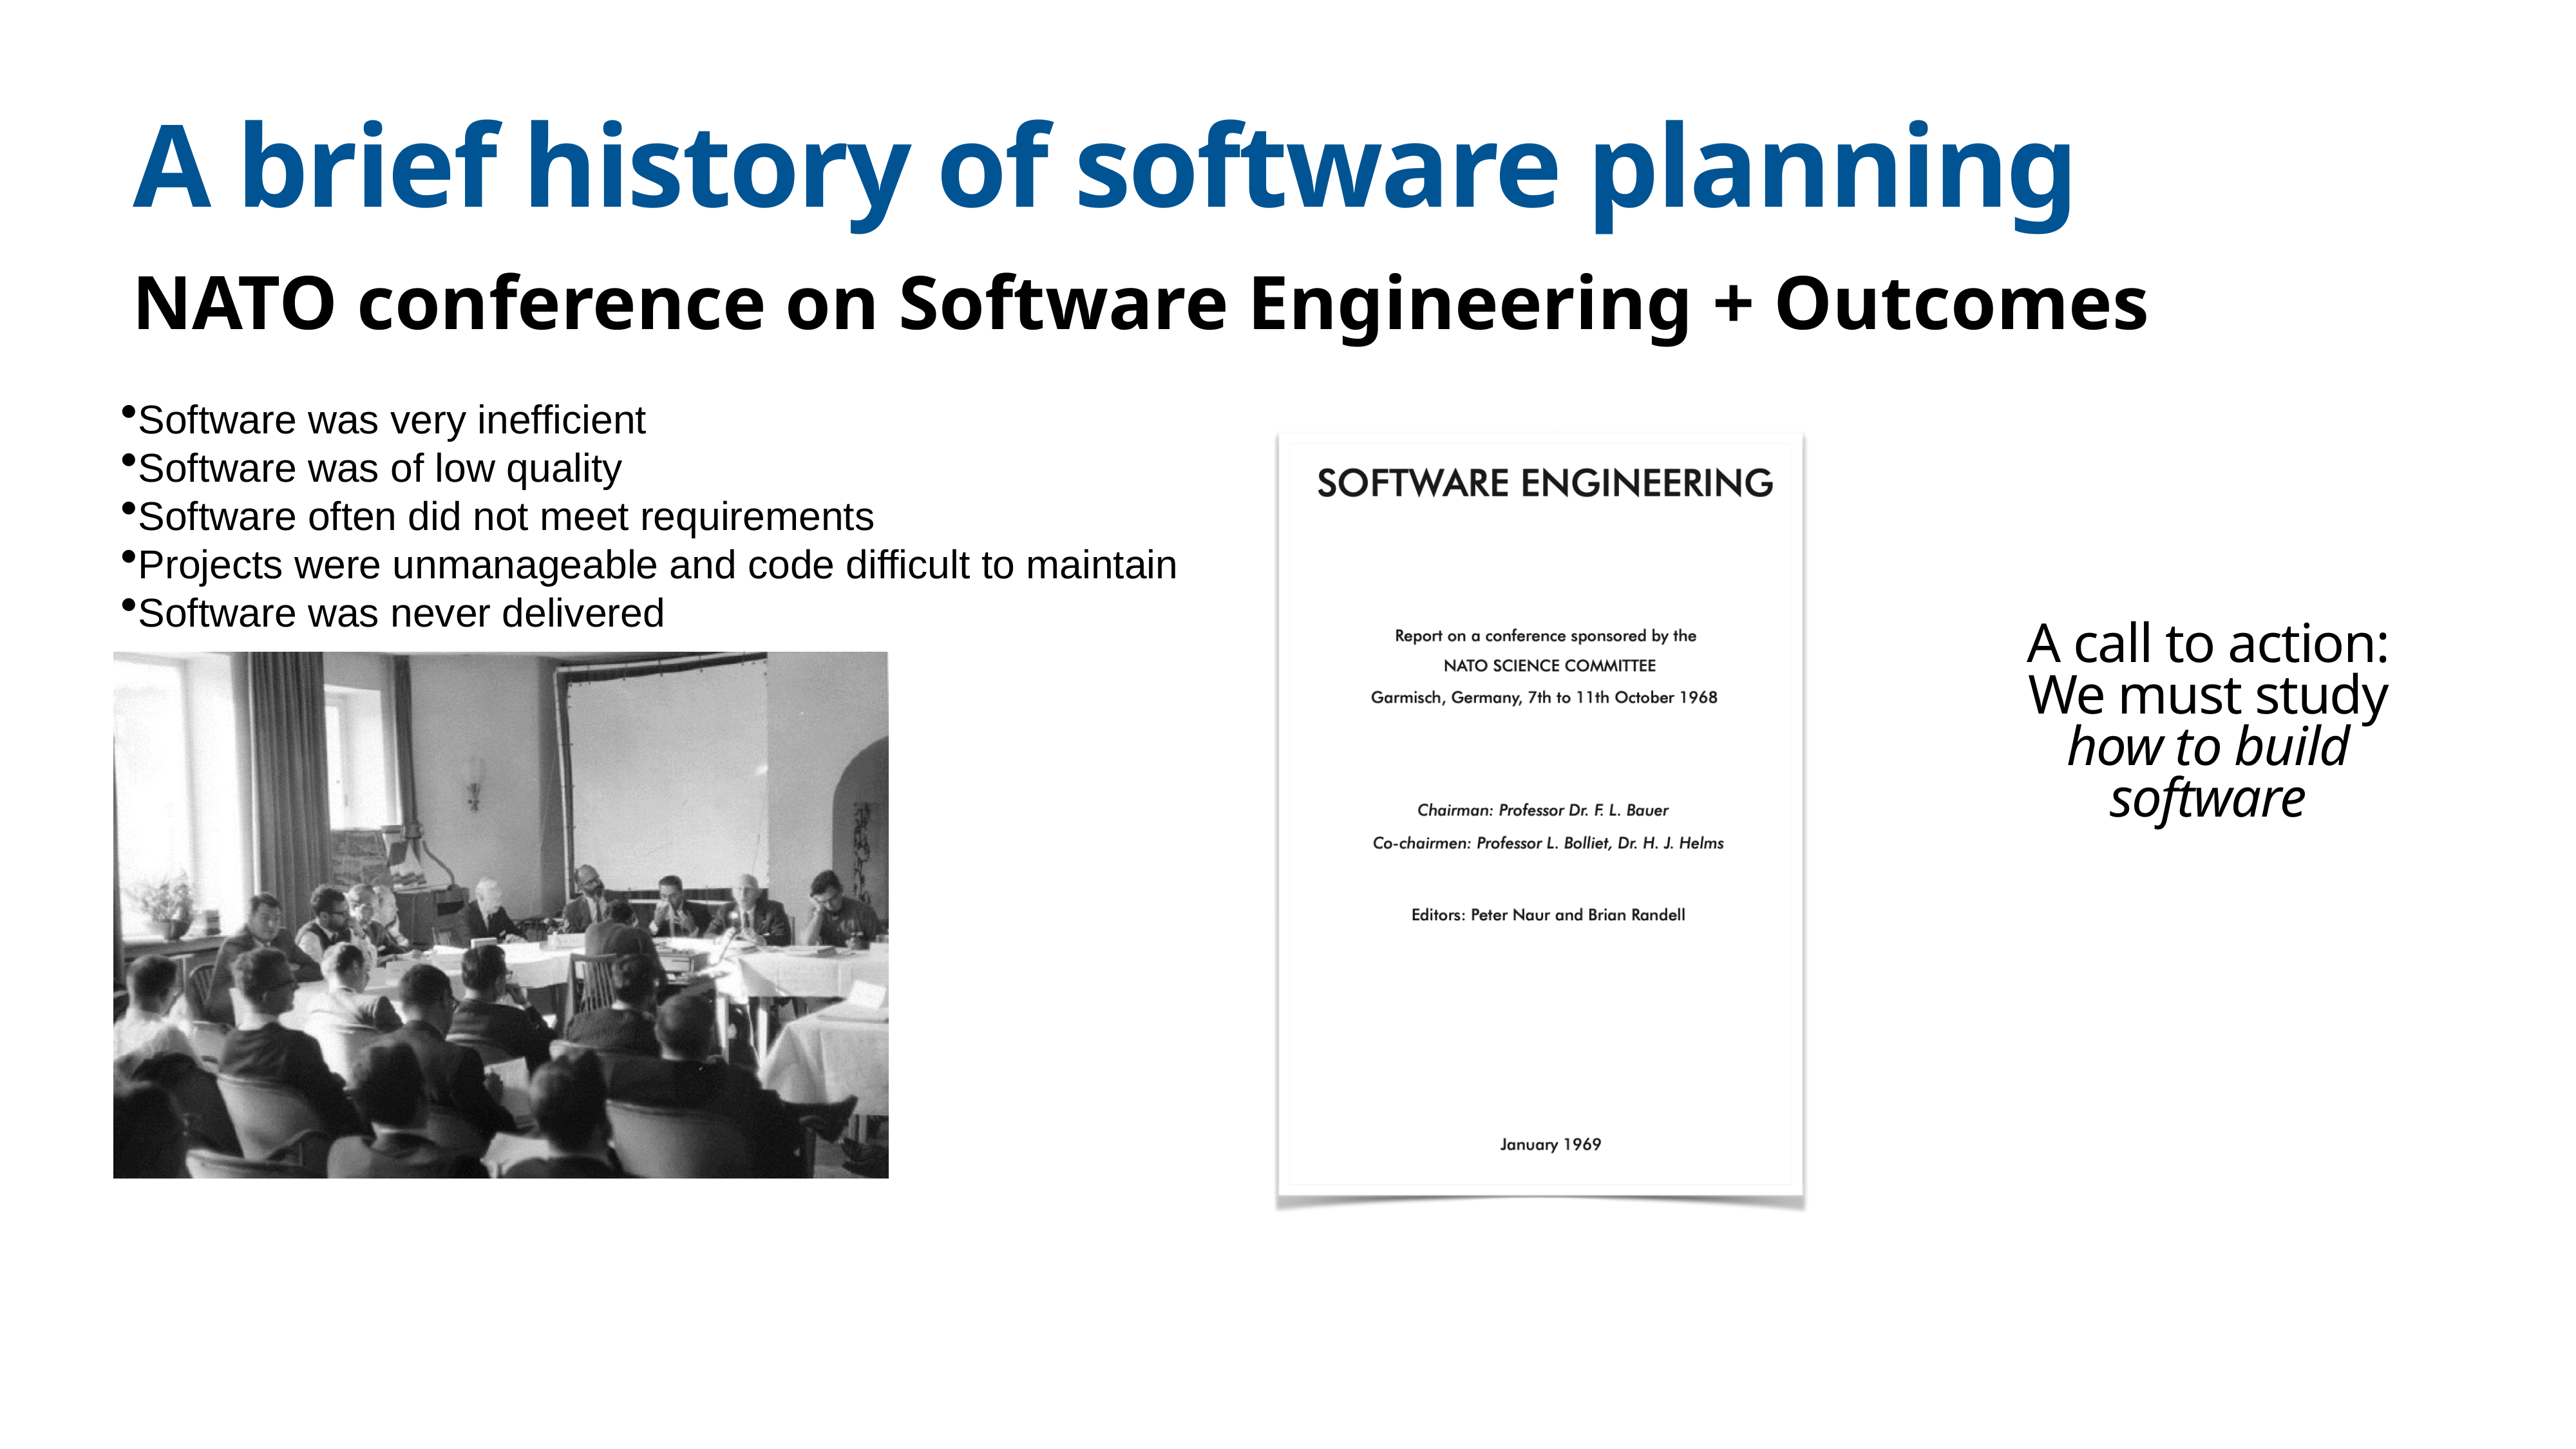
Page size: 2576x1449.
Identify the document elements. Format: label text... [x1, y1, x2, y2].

text_box Software was very inefficient Software was of low quality Software often did not meet requirements Projects were unmanageable and code difficult to maintain Software was never delivered [115, 388, 1186, 640]
title A brief history of software planning [127, 113, 2449, 250]
picture [113, 651, 889, 1179]
text_box A call to action: We must study how to build software [1999, 616, 2418, 833]
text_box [1273, 431, 1808, 1215]
list NATO conference on Software Engineering + Outcomes [127, 250, 2449, 350]
